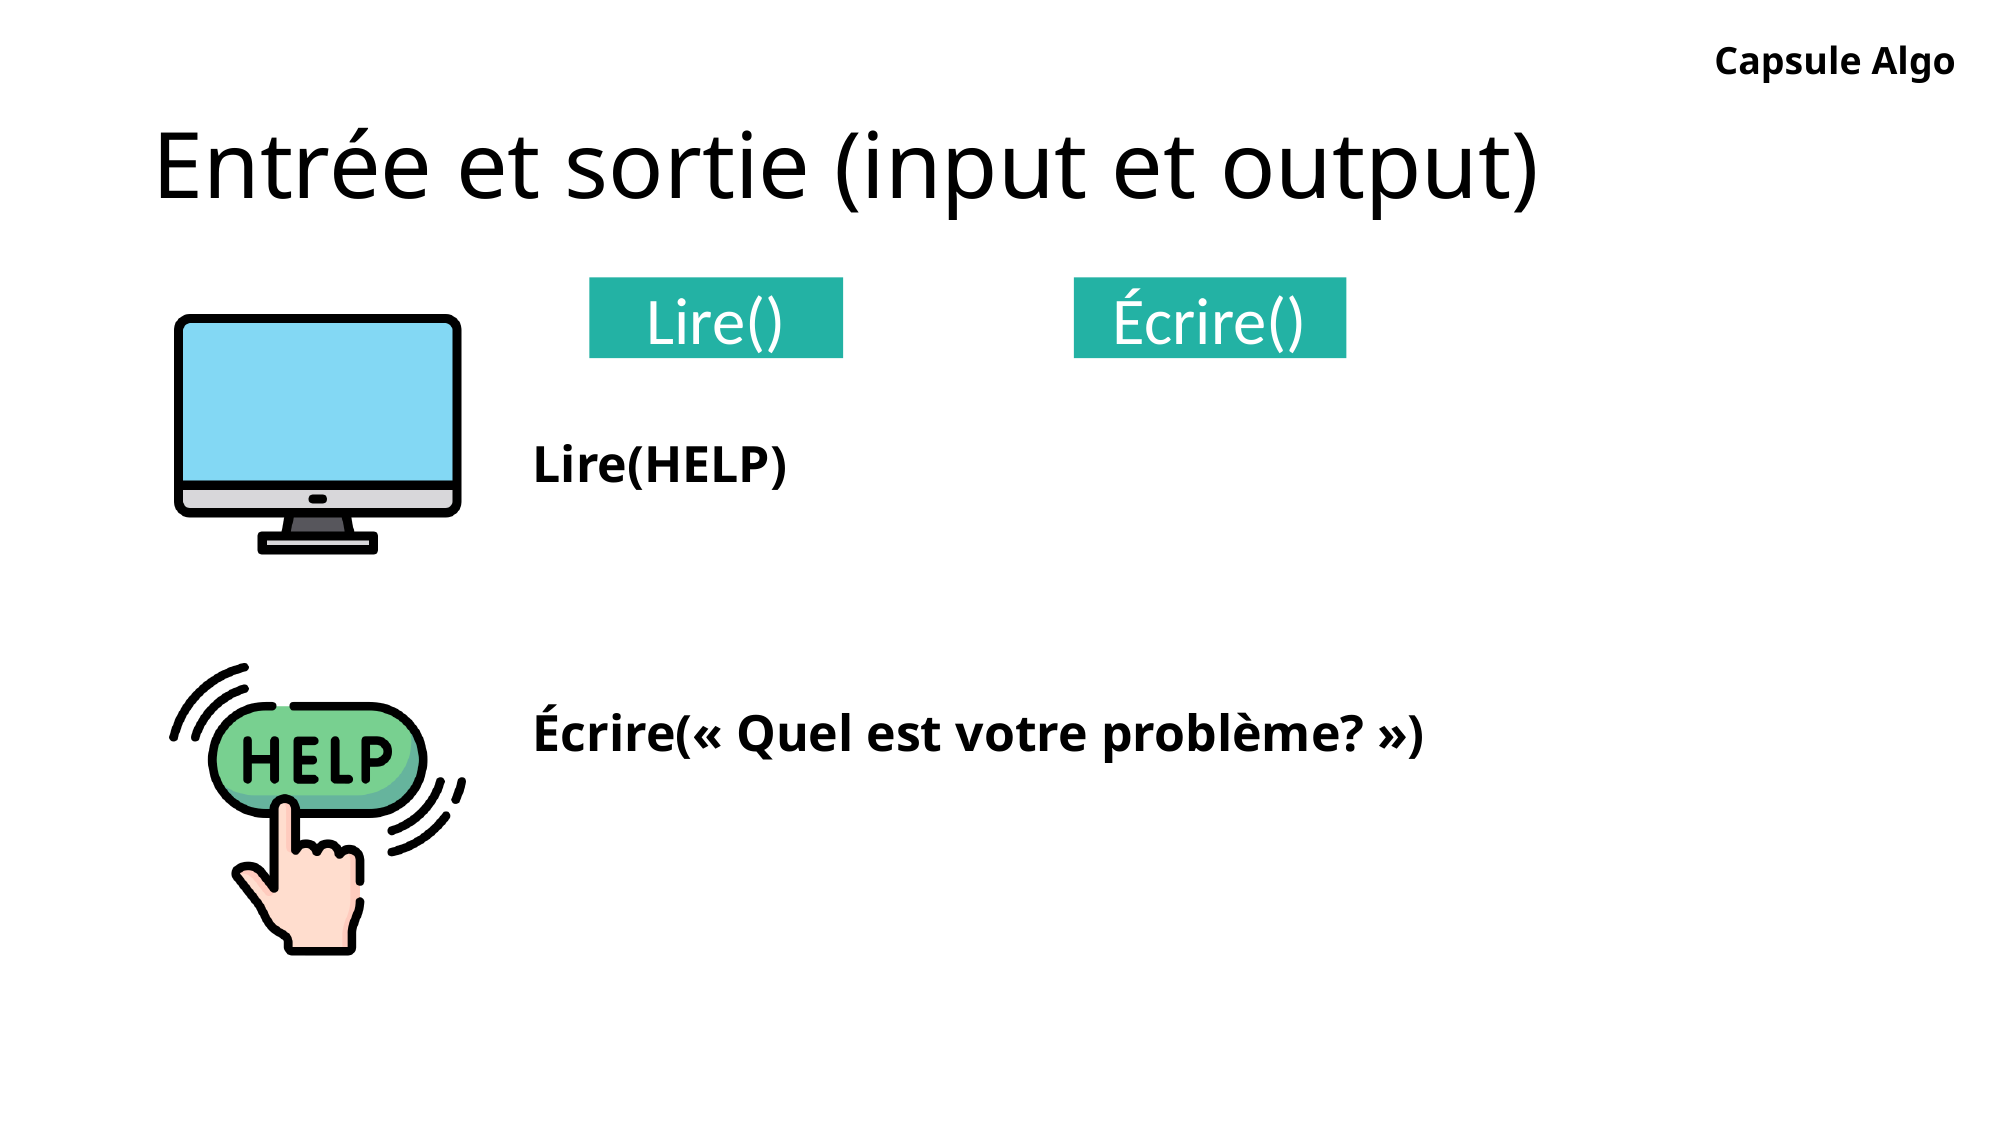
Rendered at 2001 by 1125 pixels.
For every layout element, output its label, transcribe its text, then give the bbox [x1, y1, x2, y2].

text_box Lire(HELP) [517, 420, 1687, 500]
picture [169, 286, 466, 582]
text_box Écrire(« Quel est votre problème? ») [517, 689, 1687, 850]
text_box Lire() [588, 278, 844, 359]
text_box Écrire() [1073, 278, 1347, 359]
text_box Capsule Algo [1611, 29, 1972, 90]
title Entrée et sortie (input et output) [137, 59, 1863, 278]
picture [169, 661, 466, 957]
